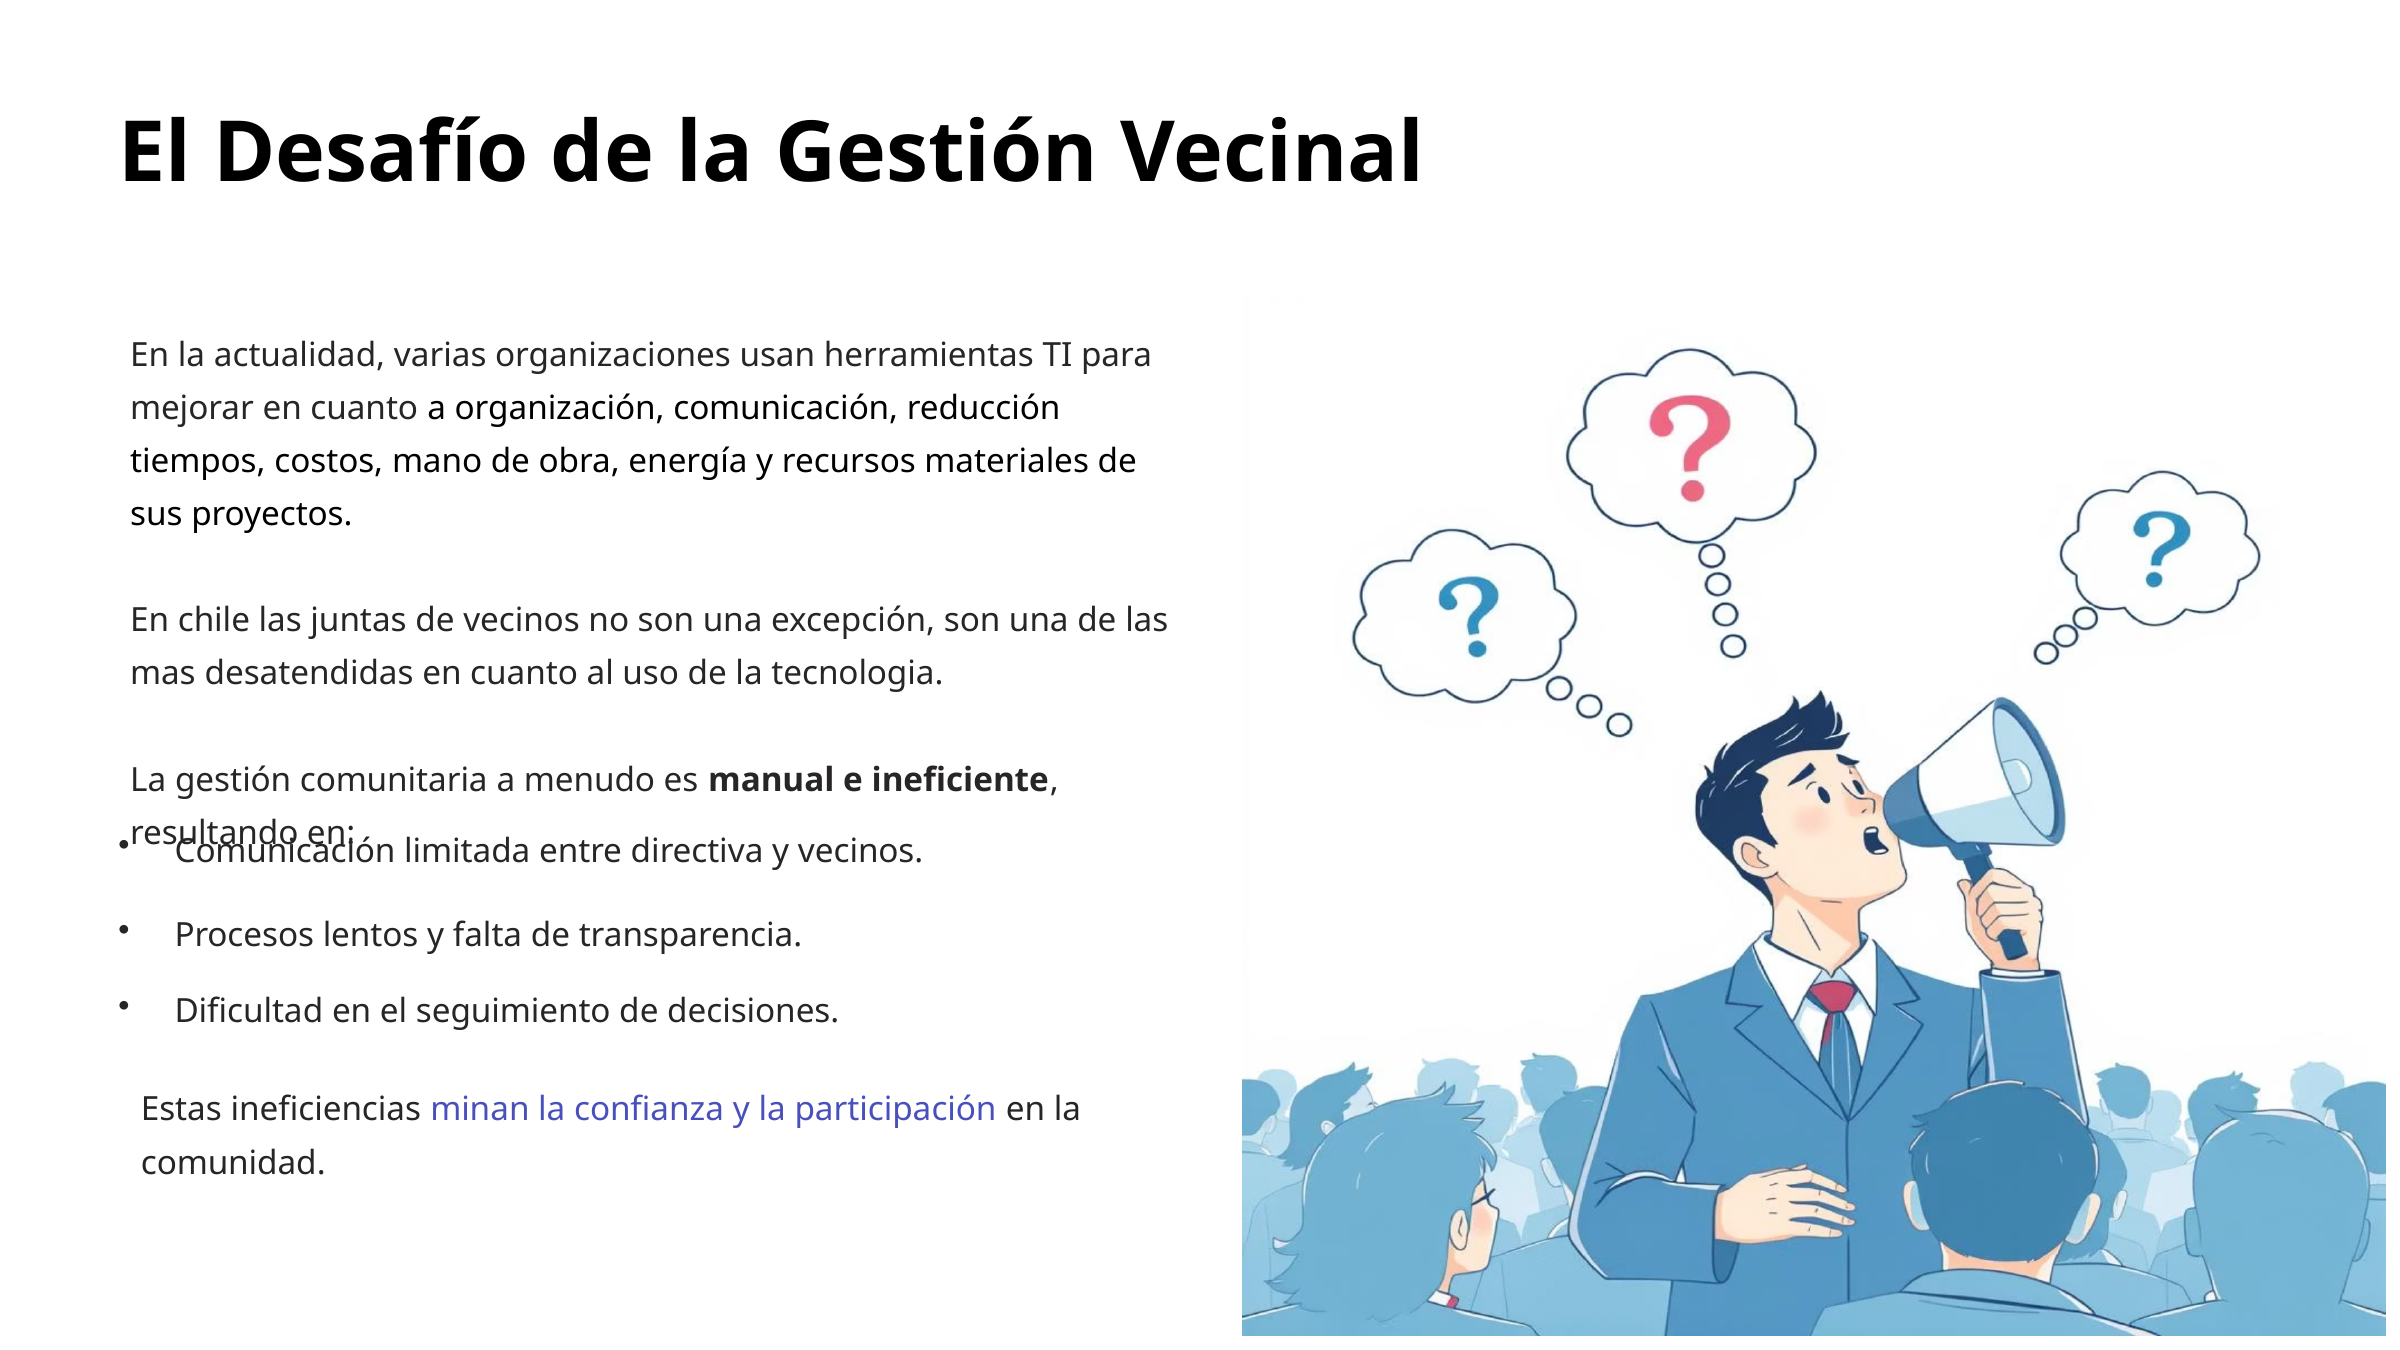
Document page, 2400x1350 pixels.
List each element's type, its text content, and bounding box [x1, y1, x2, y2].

text_box Procesos lentos y falta de transparencia. [118, 900, 1159, 955]
text_box En la actualidad, varias organizaciones usan herramientas TI para mejorar en cuanto a organización, comunicación, reducción tiempos, costos, mano de obra, energía y recursos materiales de sus proyectos. En chile las juntas de vecinos no son una excepción, son una de las mas desatendidas en cuanto al uso de la tecnologia. La gestión comunitaria a menudo es manual e ineficiente, resultando en: [130, 319, 1171, 760]
text_box Estas ineficiencias minan la confianza y la participación en la comunidad. [140, 1074, 1182, 1183]
text_box Comunicación limitada entre directiva y vecinos. [118, 815, 1159, 870]
text_box Dificultad en el seguimiento de decisiones. [118, 976, 1159, 1031]
text_box El Desafío de la Gestión Vecinal [118, 92, 1411, 199]
picture [1242, 296, 2389, 1339]
